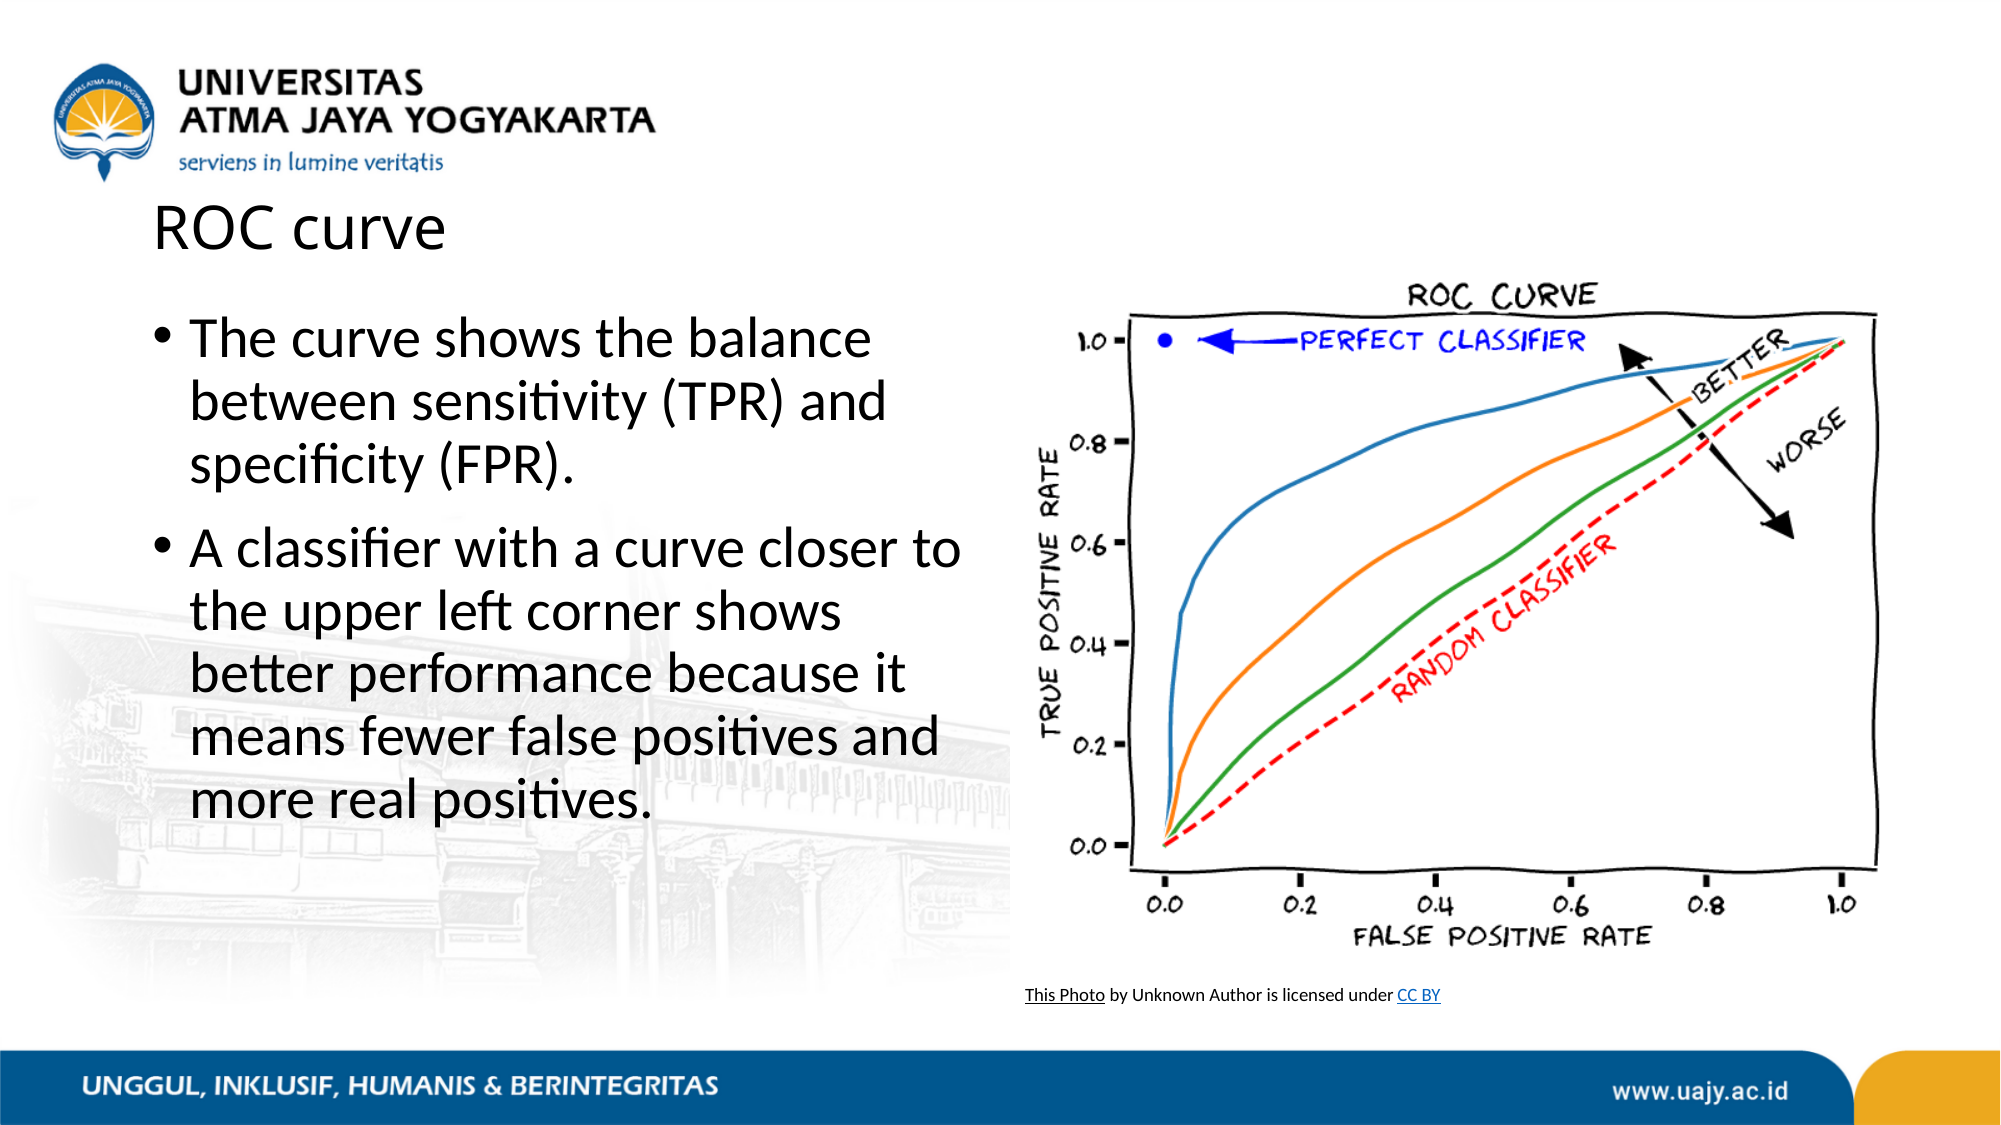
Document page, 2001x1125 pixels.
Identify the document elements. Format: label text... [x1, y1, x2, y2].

picture [0, 0, 2001, 1125]
title ROC curve [137, 189, 1863, 271]
list The curve shows the balance between sensitivity (TPR) and specificity (FPR). A classifier with a curve closer to the upper left corner shows better performance because it means fewer false positives and more real positives. [137, 299, 1010, 1014]
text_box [1010, 255, 1918, 1014]
